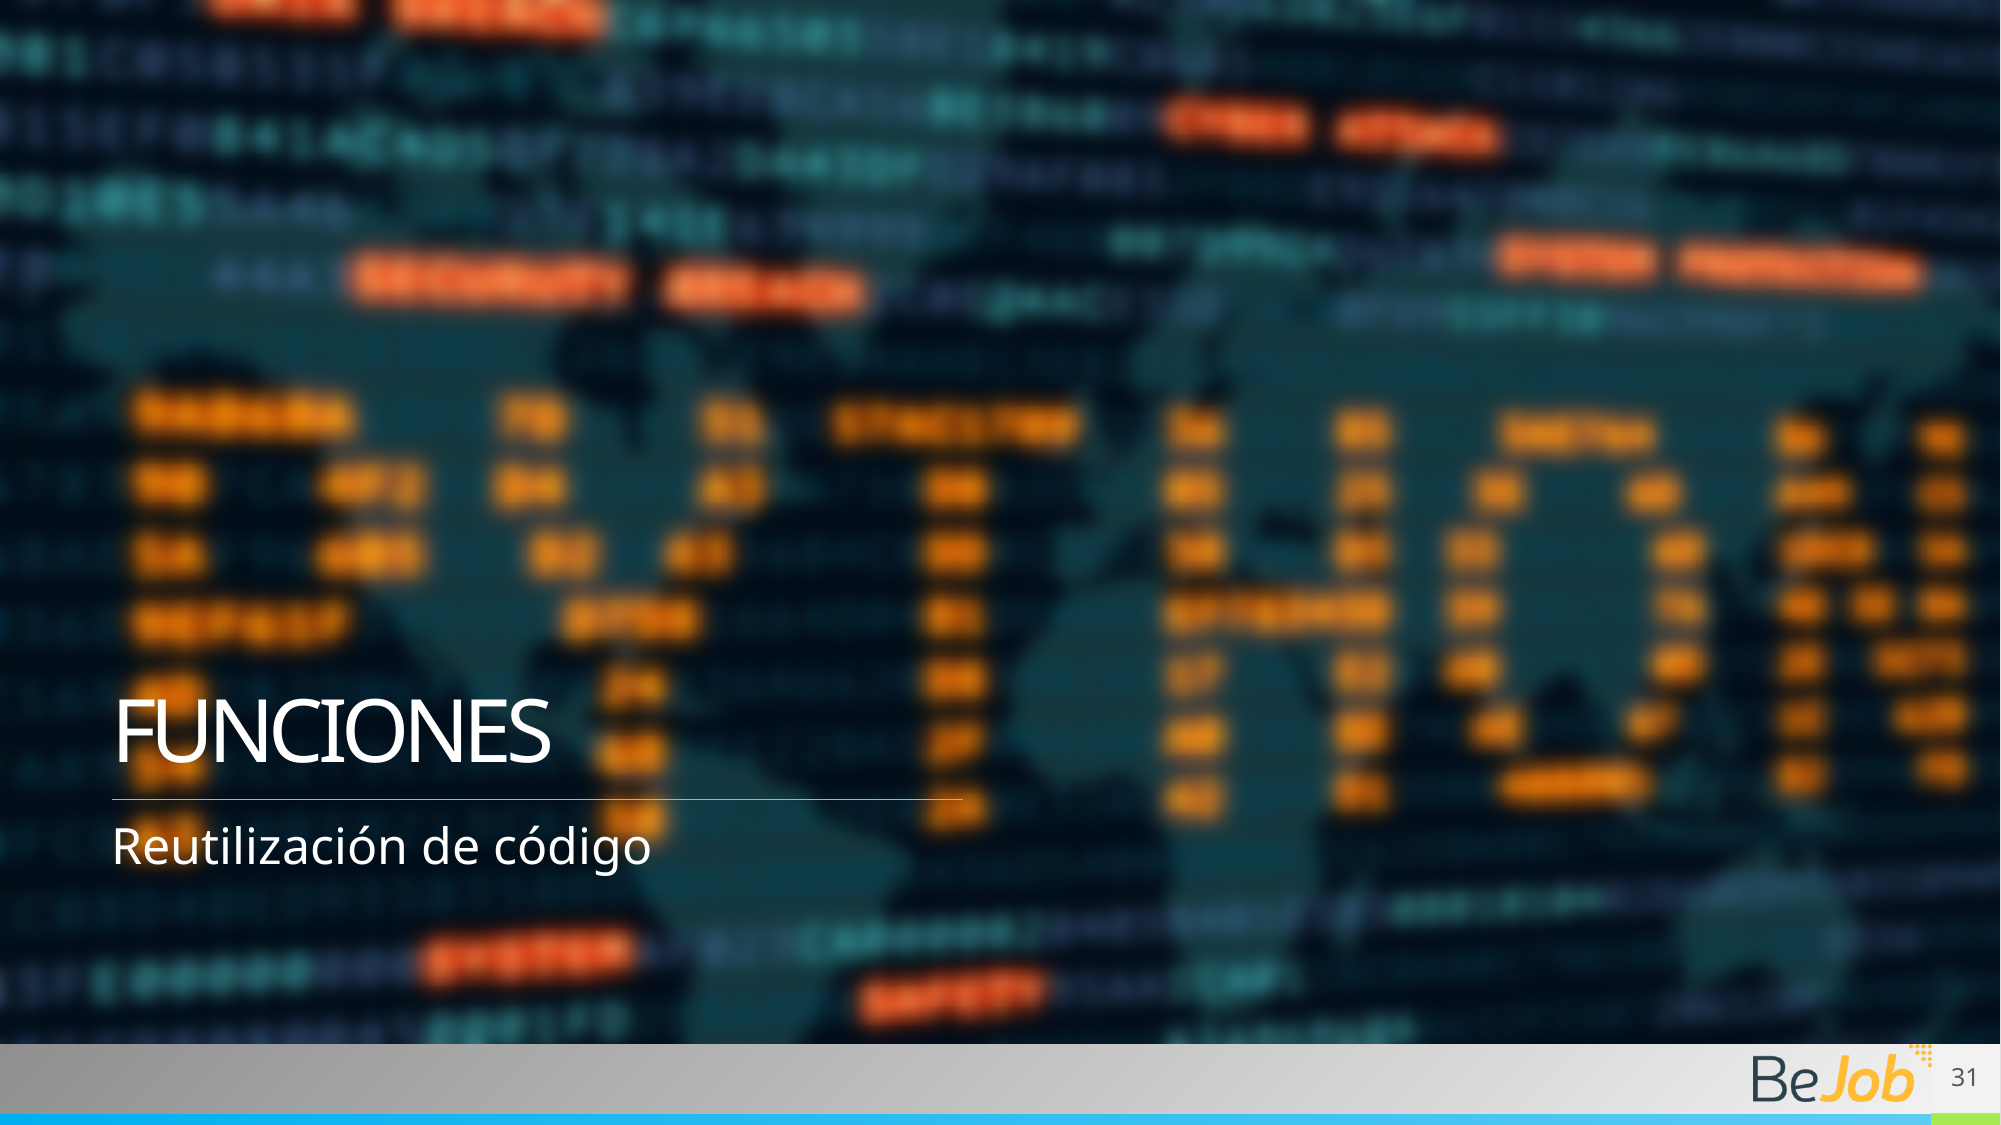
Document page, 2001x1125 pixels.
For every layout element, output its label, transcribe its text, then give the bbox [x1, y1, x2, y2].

text_box [0, 1045, 1932, 1114]
slide_number 31 [1932, 1045, 2000, 1114]
picture [0, 0, 2001, 1125]
